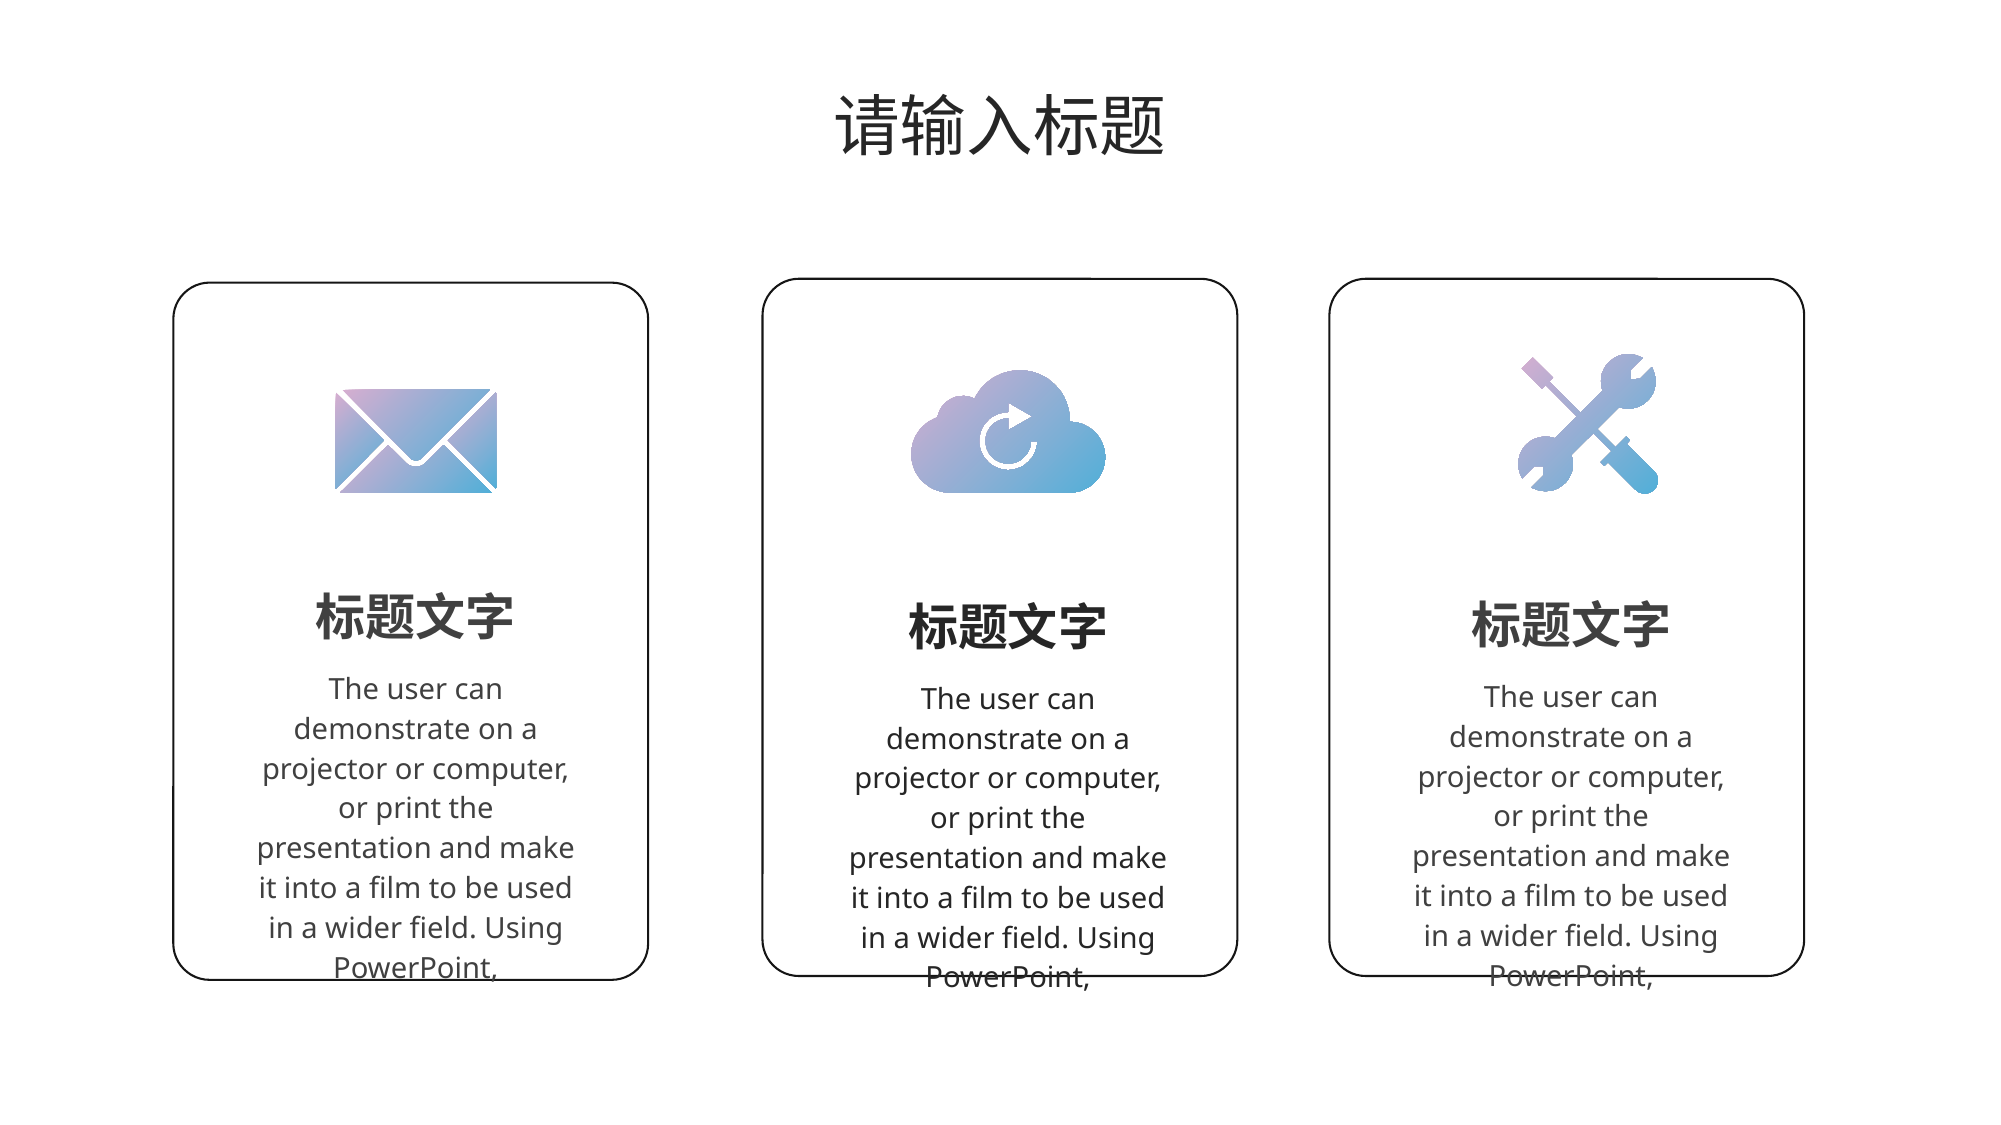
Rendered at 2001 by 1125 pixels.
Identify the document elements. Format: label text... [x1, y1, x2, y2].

text_box [761, 277, 1239, 575]
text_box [750, 575, 1266, 923]
text_box [761, 923, 1239, 978]
text_box 请输入标题 [630, 76, 1370, 171]
text_box [911, 370, 1106, 493]
text_box [1328, 277, 1806, 573]
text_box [335, 389, 497, 493]
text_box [1313, 573, 1829, 881]
text_box [1518, 354, 1658, 494]
text_box [172, 281, 650, 566]
text_box [172, 873, 650, 981]
text_box [1328, 881, 1806, 978]
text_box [158, 566, 674, 873]
